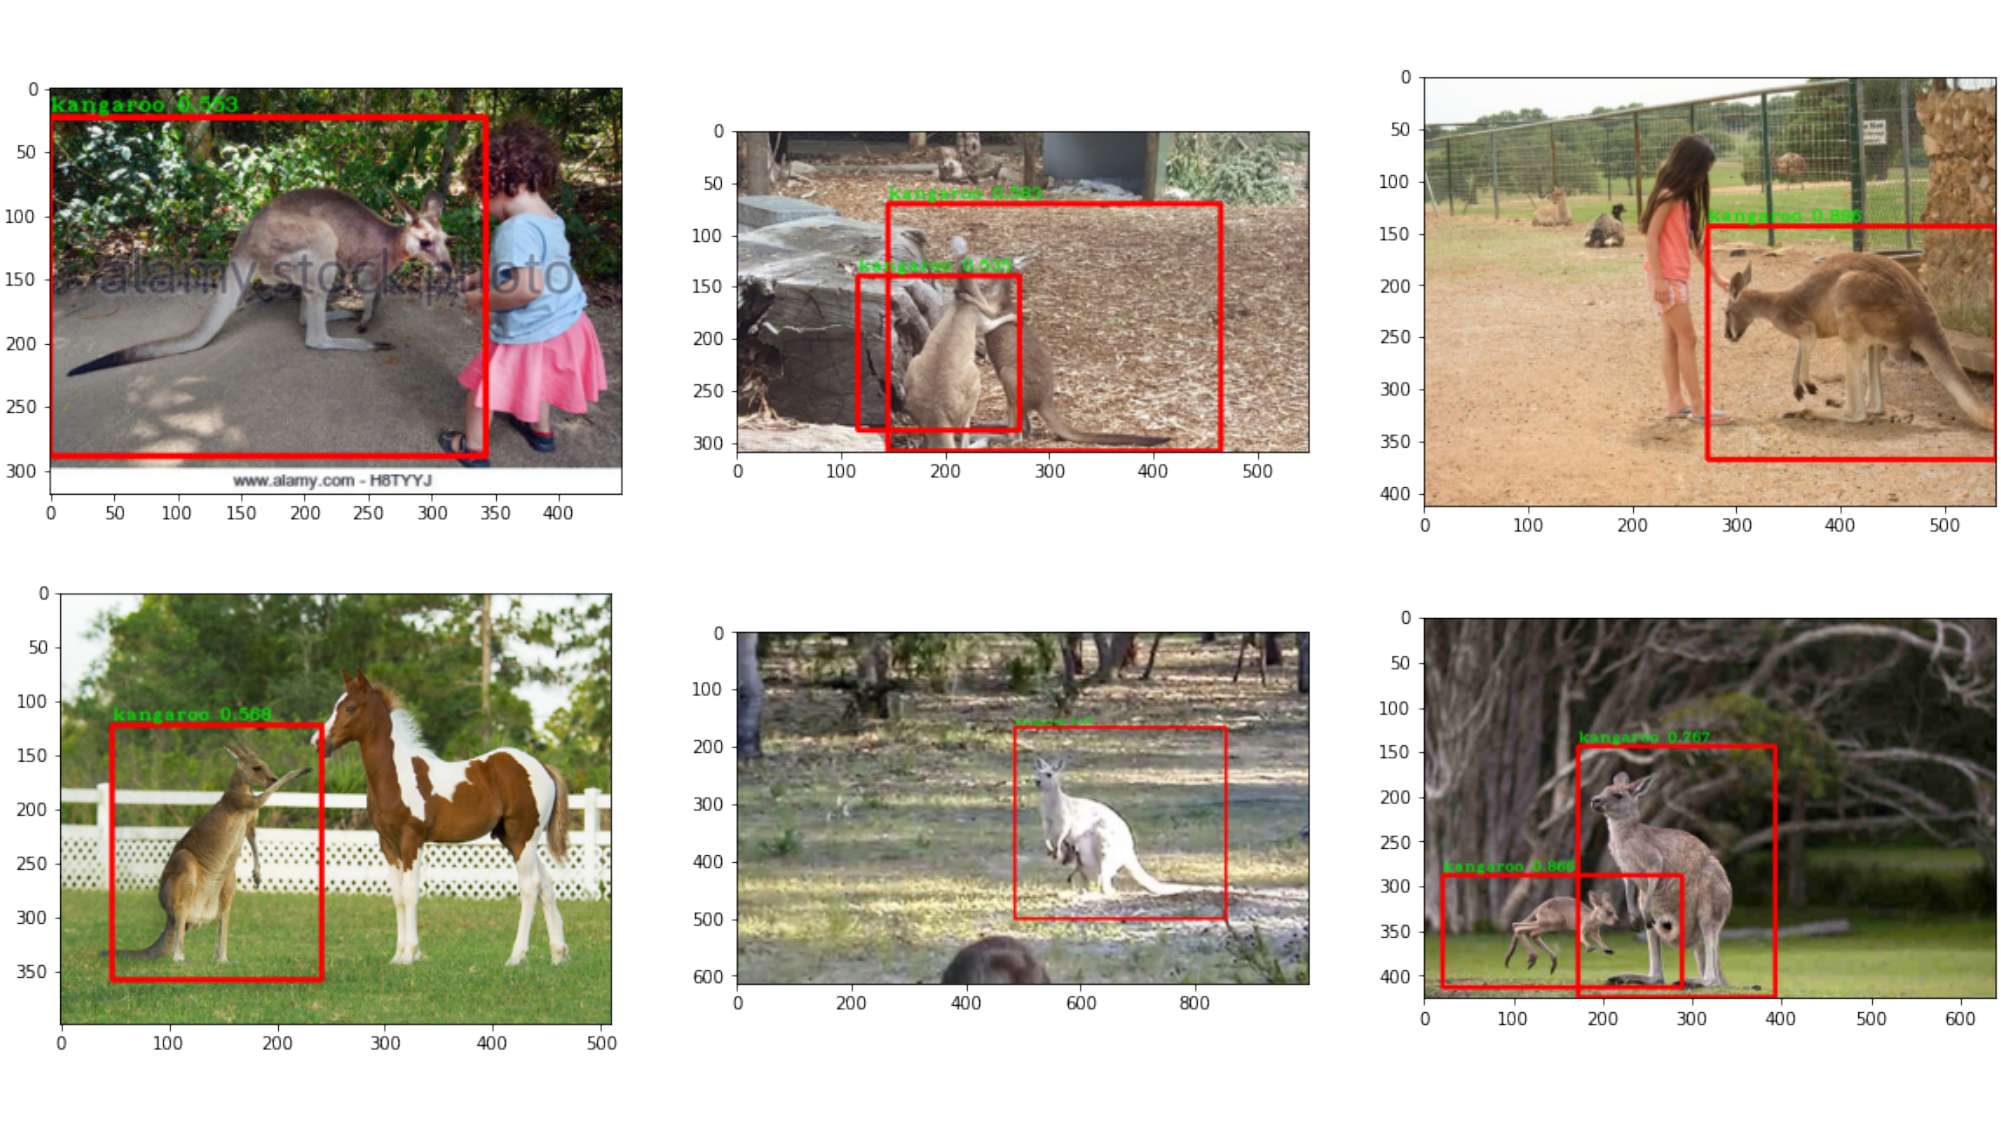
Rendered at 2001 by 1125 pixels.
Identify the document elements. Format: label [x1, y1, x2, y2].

picture [0, 58, 2000, 1067]
